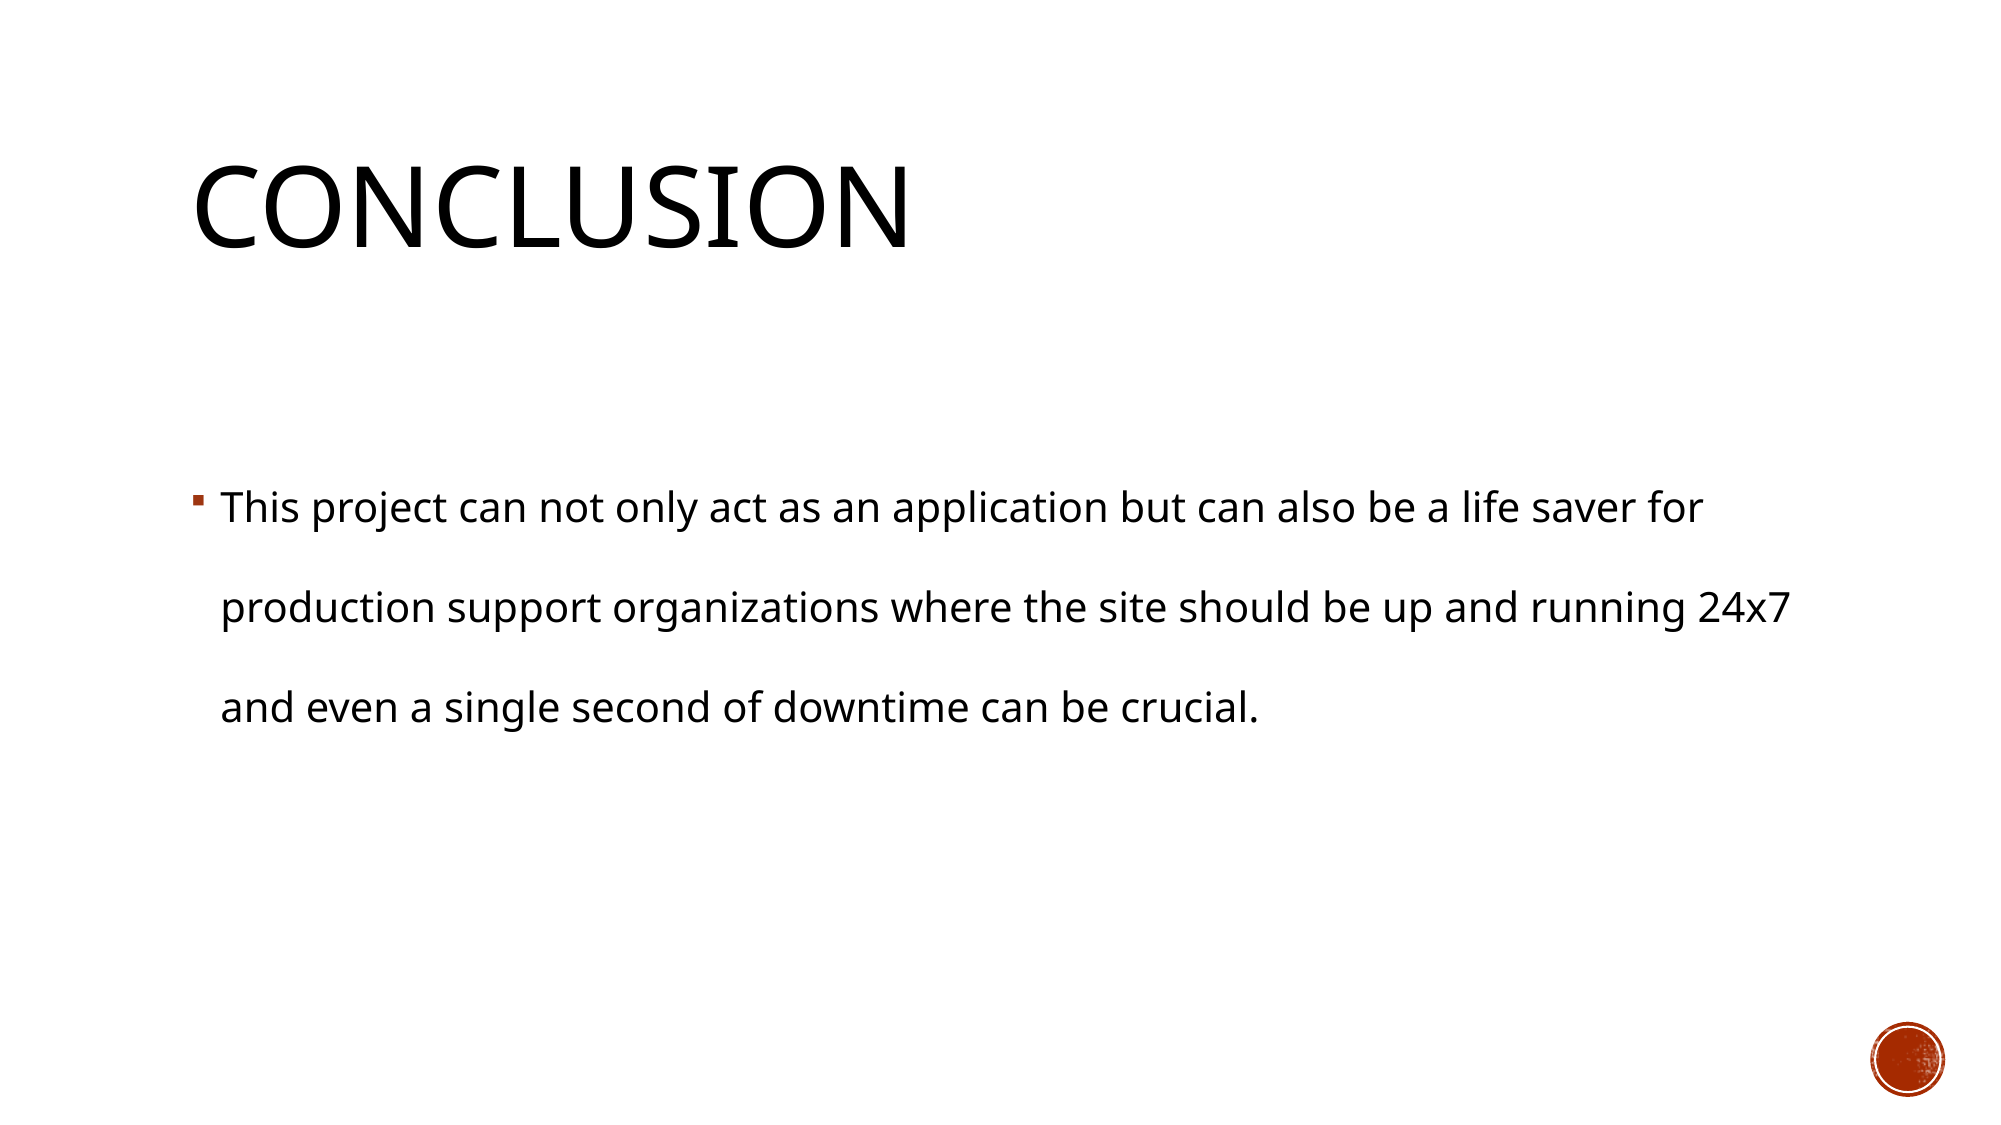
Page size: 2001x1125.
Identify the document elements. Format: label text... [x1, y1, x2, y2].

list This project can not only act as an application but can also be a life saver for production support organizations where the site should be up and running 24x7 and even a single second of downtime can be crucial. [175, 348, 1826, 1013]
title conclusion [175, 79, 1826, 344]
